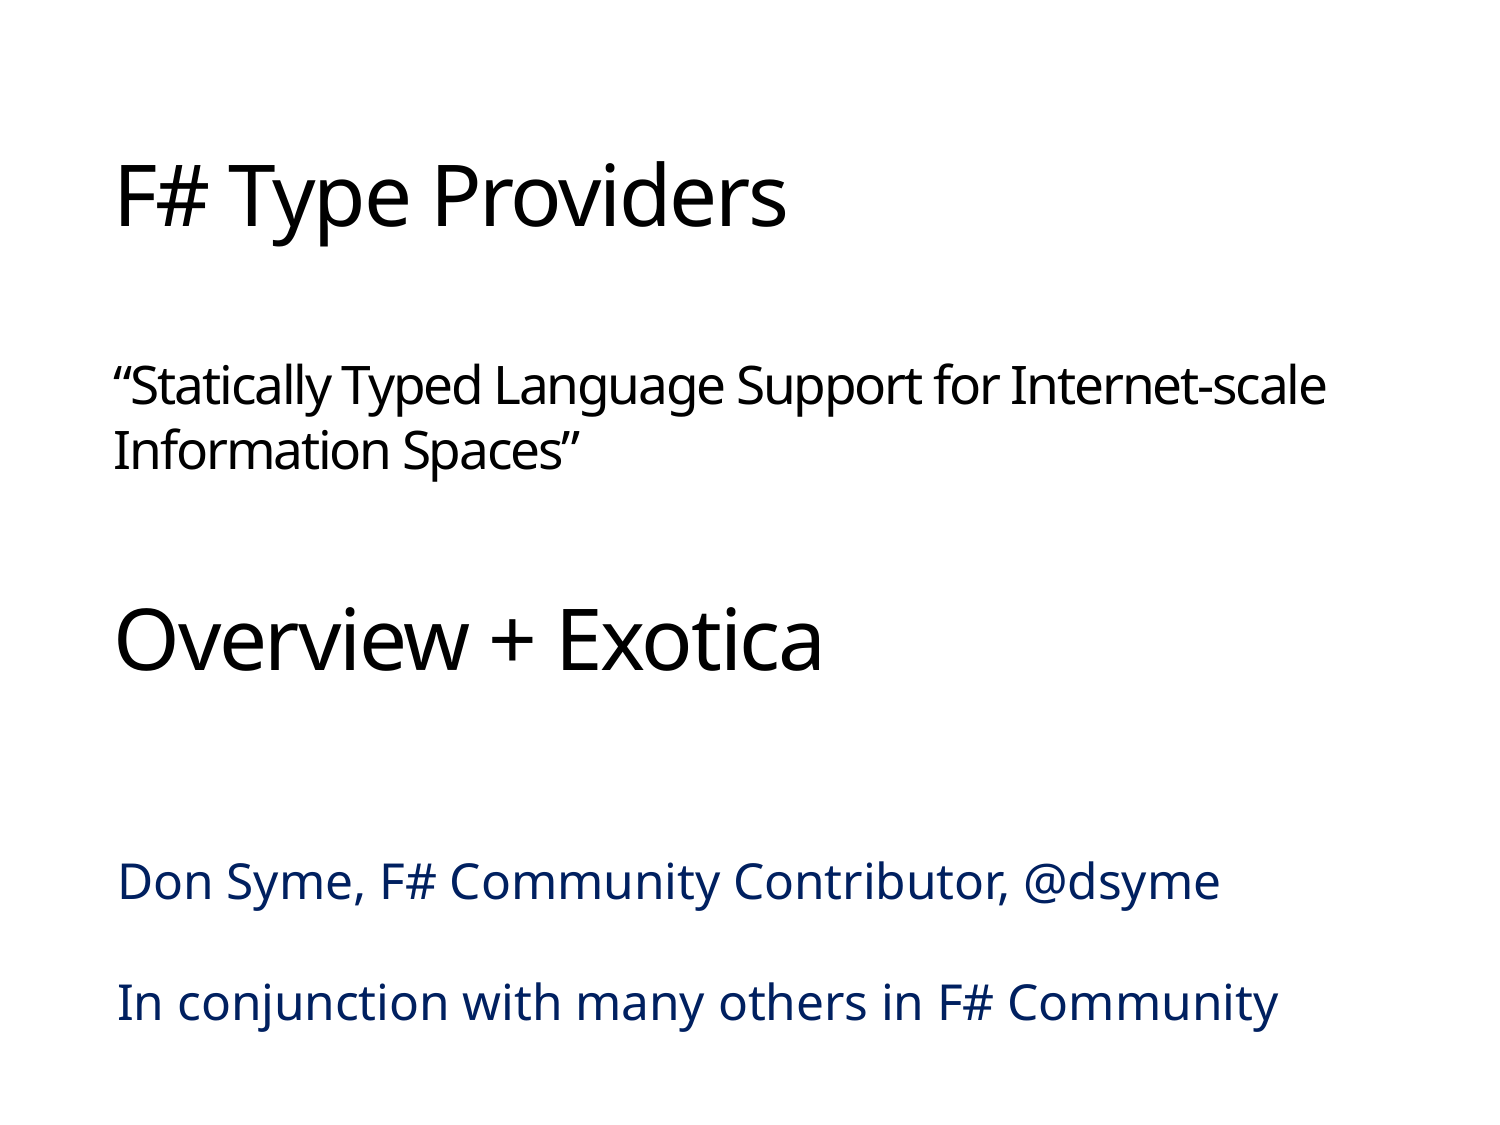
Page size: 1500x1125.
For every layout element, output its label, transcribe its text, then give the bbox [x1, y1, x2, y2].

title F# Type Providers “Statically Typed Language Support for Internet-scale Information Spaces” Overview + Exotica [113, 142, 1389, 692]
subtitle Don Syme, F# Community Contributor, @dsyme In conjunction with many others in F# Community [117, 850, 1393, 1037]
